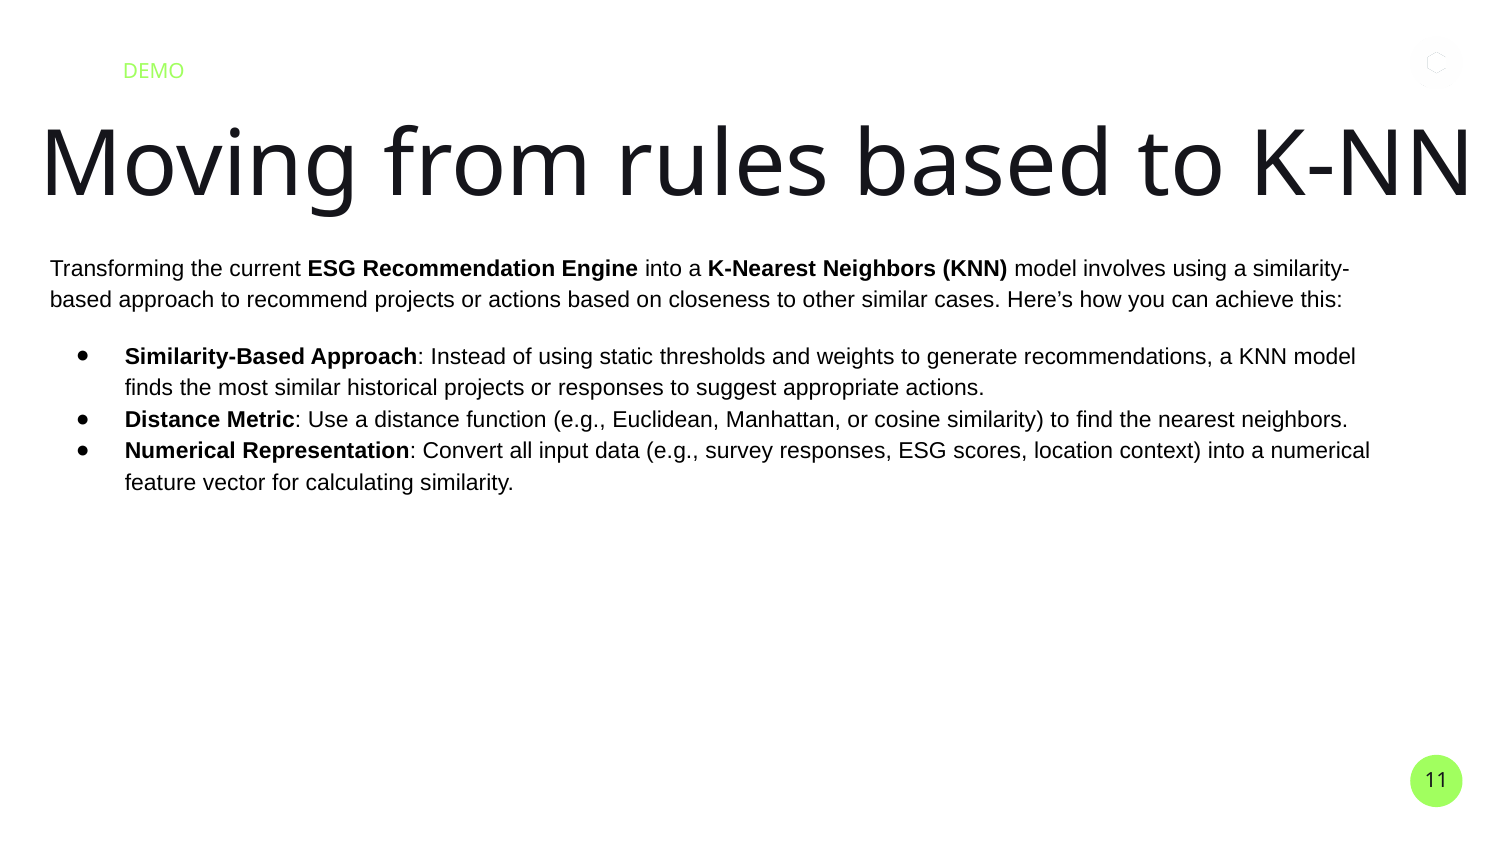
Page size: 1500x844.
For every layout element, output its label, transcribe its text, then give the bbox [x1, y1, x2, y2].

title DEMO [108, 37, 960, 103]
slide_number ‹#› [1391, 748, 1482, 814]
text_box Transforming the current ESG Recommendation Engine into a K-Nearest Neighbors (KNN) model involves using a similarity-based approach to recommend projects or actions based on closeness to other similar cases. Here’s how you can achieve this: Similarity-Based Approach: Instead of using static thresholds and weights to generate recommendations, a KNN model finds the most similar historical projects or responses to suggest appropriate actions. Distance Metric: Use a distance function (e.g., Euclidean, Manhattan, or cosine similarity) to find the nearest neighbors. Numerical Representation: Convert all input data (e.g., survey responses, ESG scores, location context) into a numerical feature vector for calculating similarity. [34, 234, 1411, 510]
title Moving from rules based to K-NN [24, 88, 1500, 235]
text_box [1001, 113, 1500, 180]
picture [1409, 36, 1463, 90]
